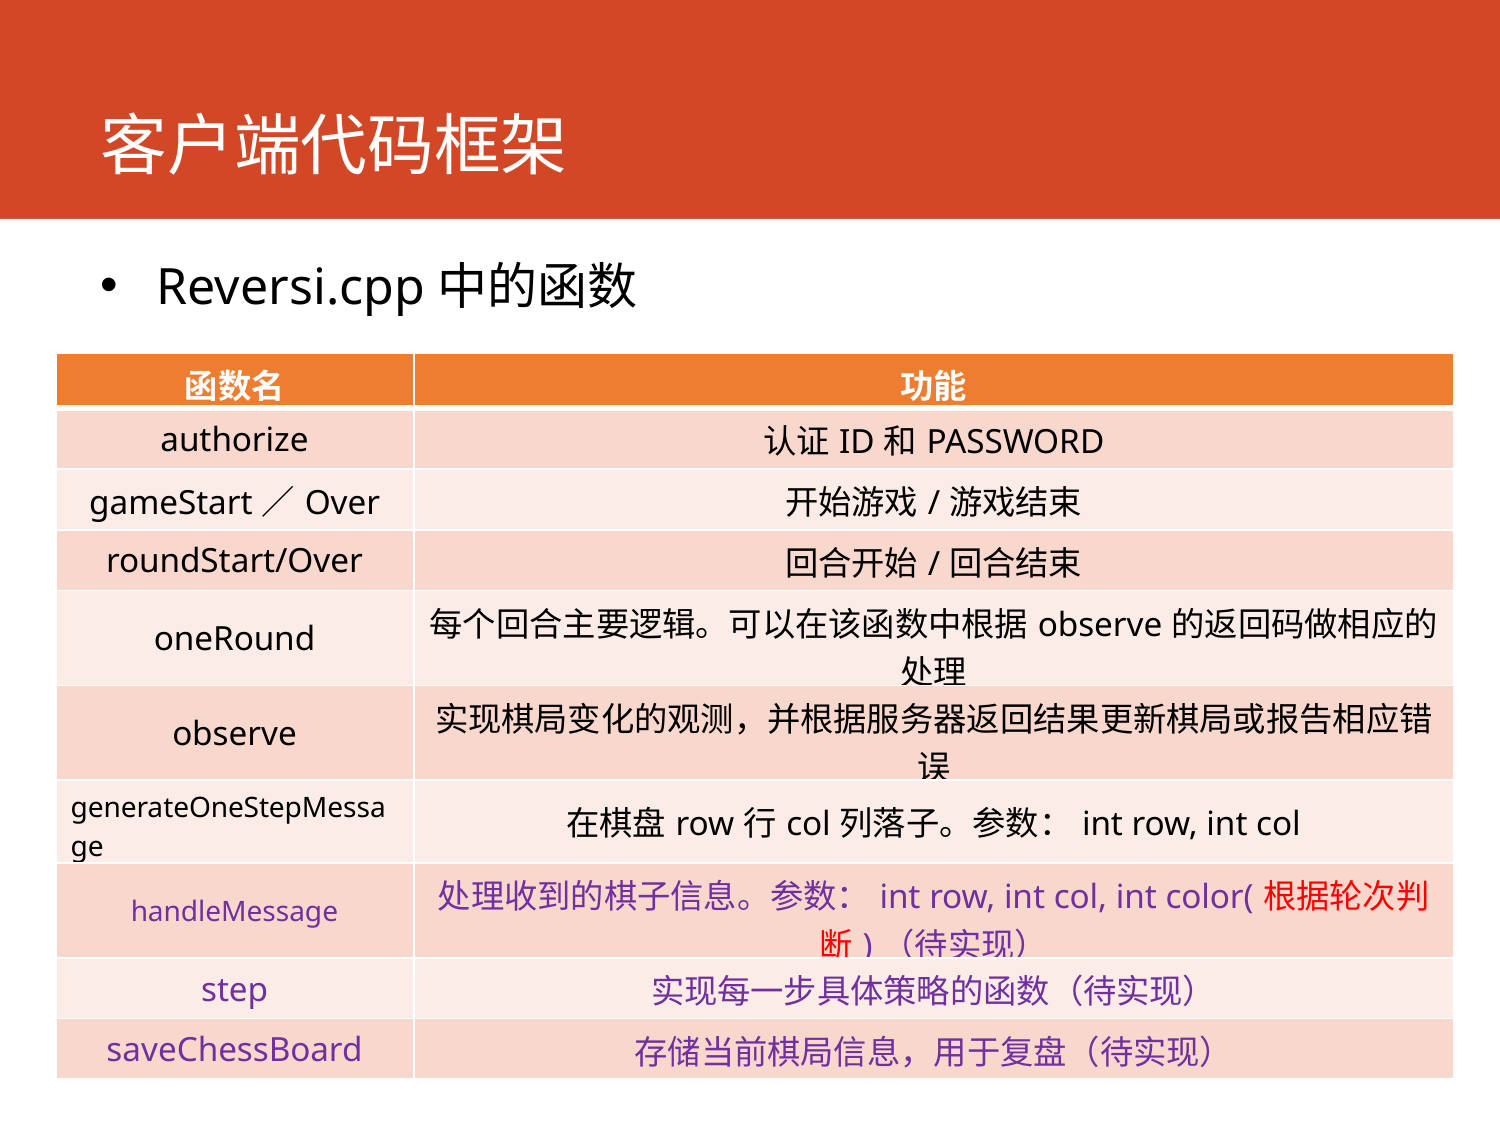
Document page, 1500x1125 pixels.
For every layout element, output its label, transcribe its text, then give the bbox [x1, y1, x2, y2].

text_box Reversi.cpp中的函数 [85, 247, 1424, 322]
table_cell roundStart/Over [57, 531, 413, 590]
table_cell observe [57, 686, 413, 779]
table_cell step [57, 959, 413, 1018]
table_cell 认证ID和PASSWORD [415, 411, 1453, 468]
table_cell 在棋盘row行col列落子。参数：int row, int col [415, 781, 1453, 862]
table_header 函数名 [57, 354, 413, 405]
table_cell handleMessage [57, 864, 413, 957]
table_cell 处理收到的棋子信息。参数：int row, int col, int color(根据轮次判断)（待实现） [415, 864, 1453, 957]
table_cell 回合开始/回合结束 [415, 531, 1453, 590]
table_cell 开始游戏/游戏结束 [415, 470, 1453, 529]
table_cell saveChessBoard [57, 1019, 413, 1078]
table_cell 实现棋局变化的观测，并根据服务器返回结果更新棋局或报告相应错误 [415, 686, 1453, 779]
table_cell 实现每一步具体策略的函数（待实现） [415, 959, 1453, 1018]
table_cell 每个回合主要逻辑。可以在该函数中根据observe的返回码做相应的处理 [415, 591, 1453, 685]
title 客户端代码框架 [85, 93, 748, 191]
table_cell gameStart／Over [57, 470, 413, 529]
table_cell authorize [57, 411, 413, 468]
table_header 功能 [415, 354, 1453, 405]
table_cell 存储当前棋局信息，用于复盘（待实现） [415, 1019, 1453, 1078]
table_cell generateOneStepMessage [57, 781, 413, 862]
table_cell oneRound [57, 591, 413, 685]
